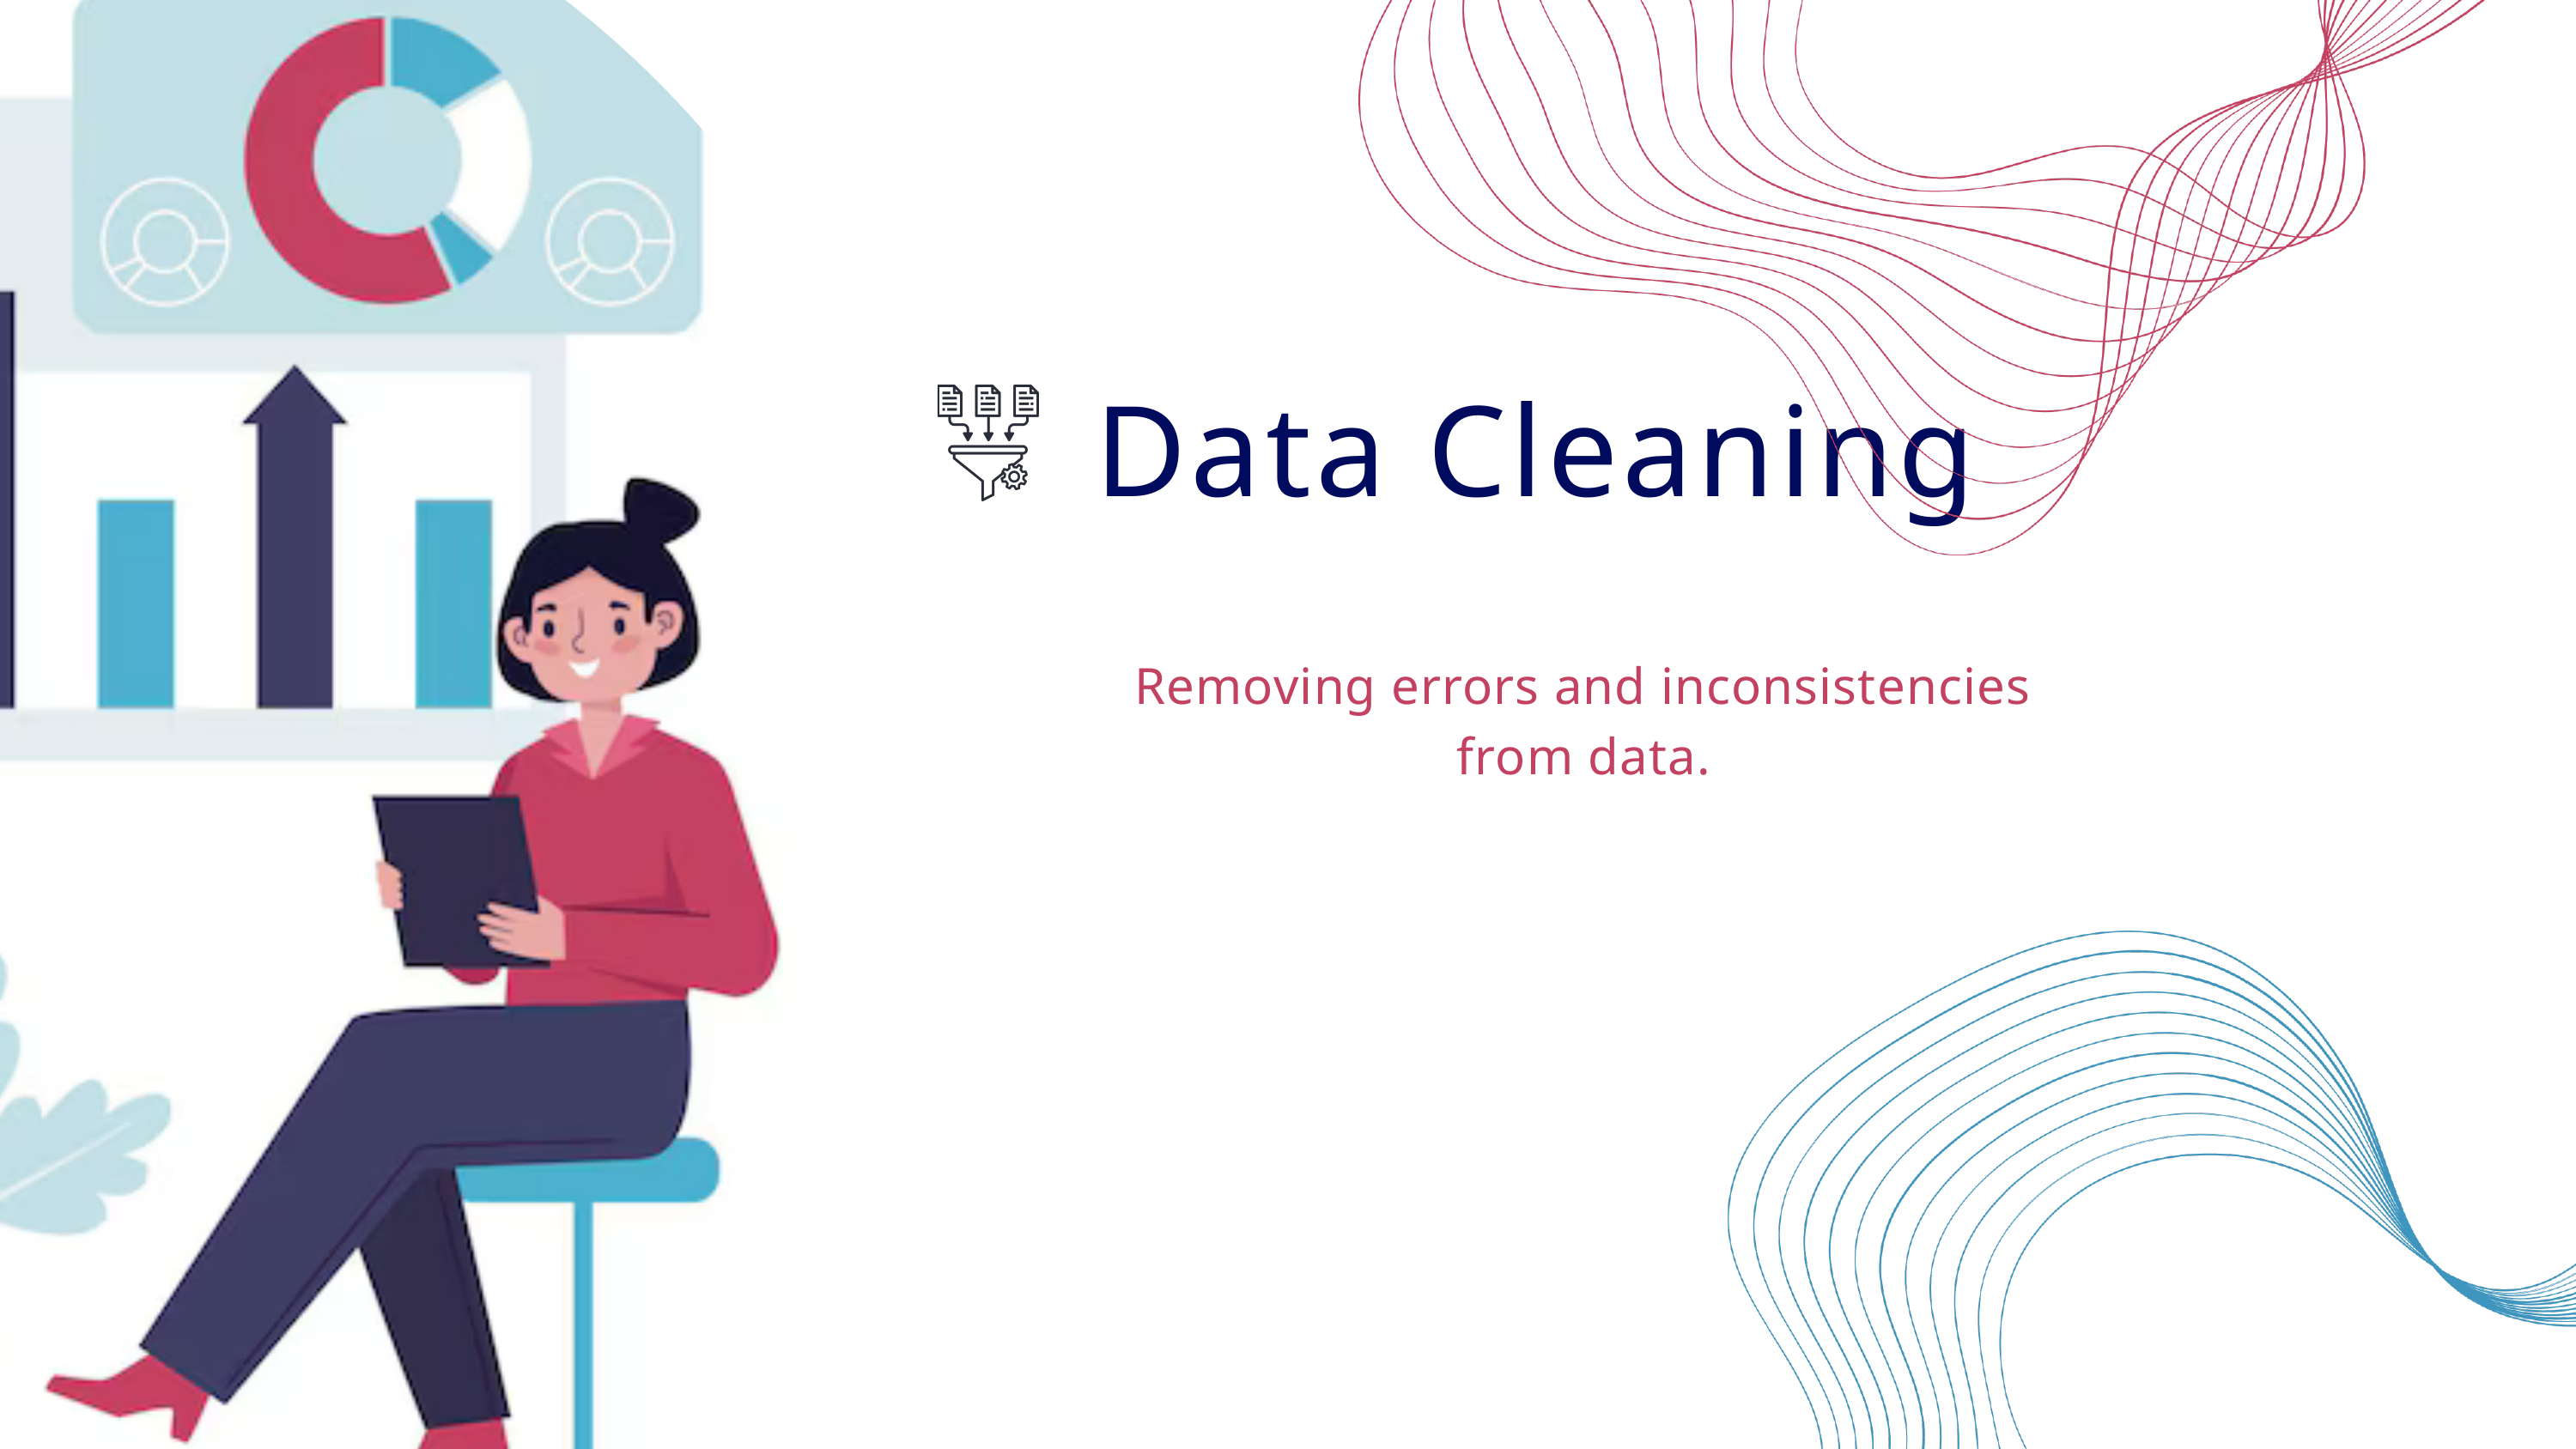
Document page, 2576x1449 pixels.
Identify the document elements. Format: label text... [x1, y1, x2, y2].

text_box [945, 385, 1039, 501]
text_box [1356, 0, 2576, 555]
text_box Removing errors and inconsistencies from data. [1095, 574, 2073, 855]
text_box Data Cleaning [1095, 371, 1356, 522]
text_box [1687, 912, 2576, 1449]
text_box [0, 0, 939, 1449]
